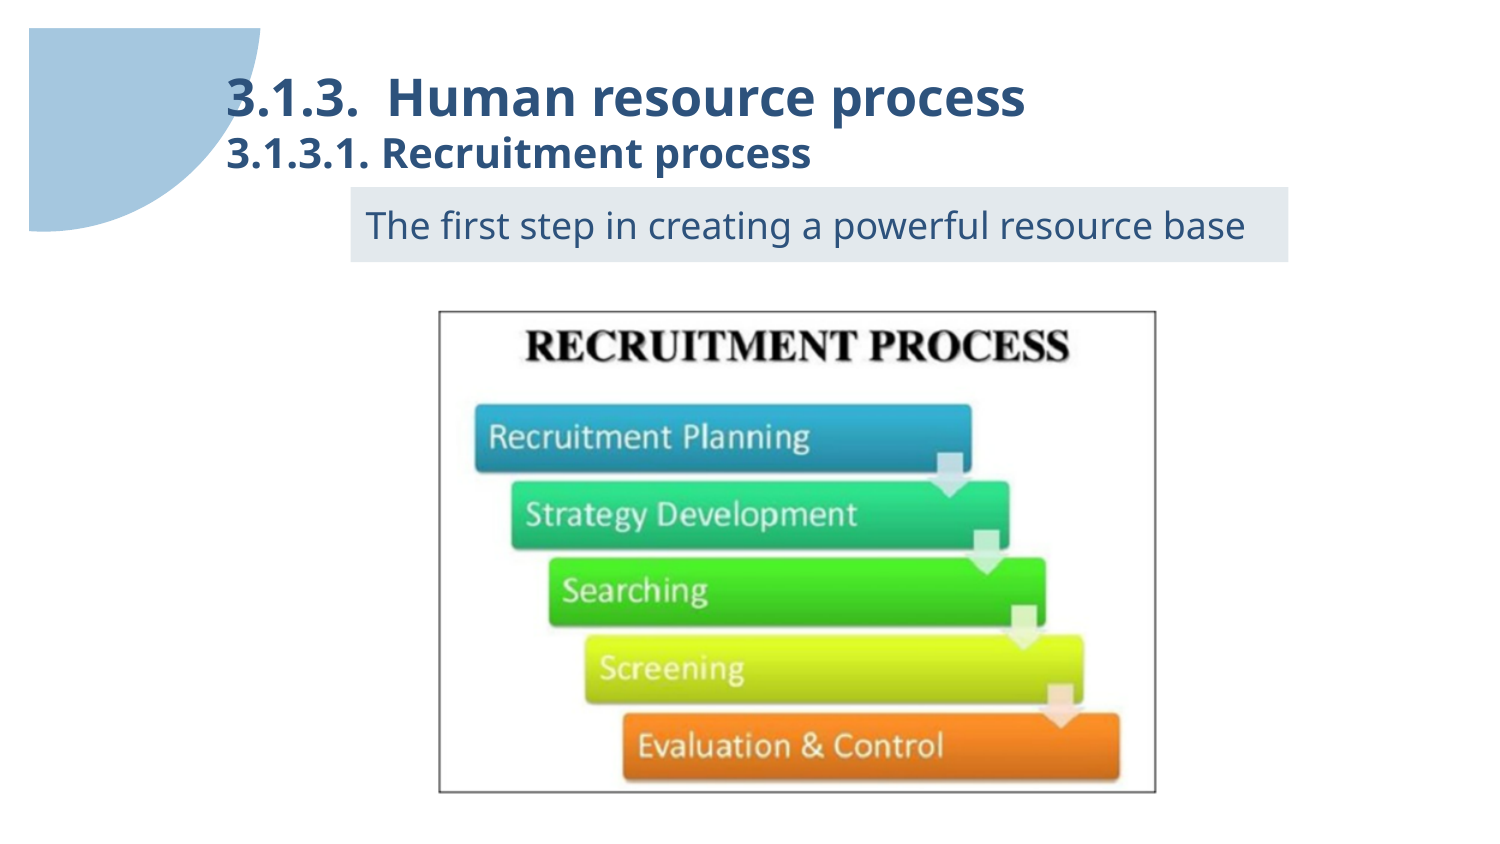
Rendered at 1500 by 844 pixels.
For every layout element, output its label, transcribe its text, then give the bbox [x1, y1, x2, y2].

text_box The first step in creating a powerful resource base [350, 187, 1289, 263]
picture [436, 309, 1160, 795]
text_box 3.1.3. Human resource process 3.1.3.1. Recruitment process [211, 48, 1244, 192]
